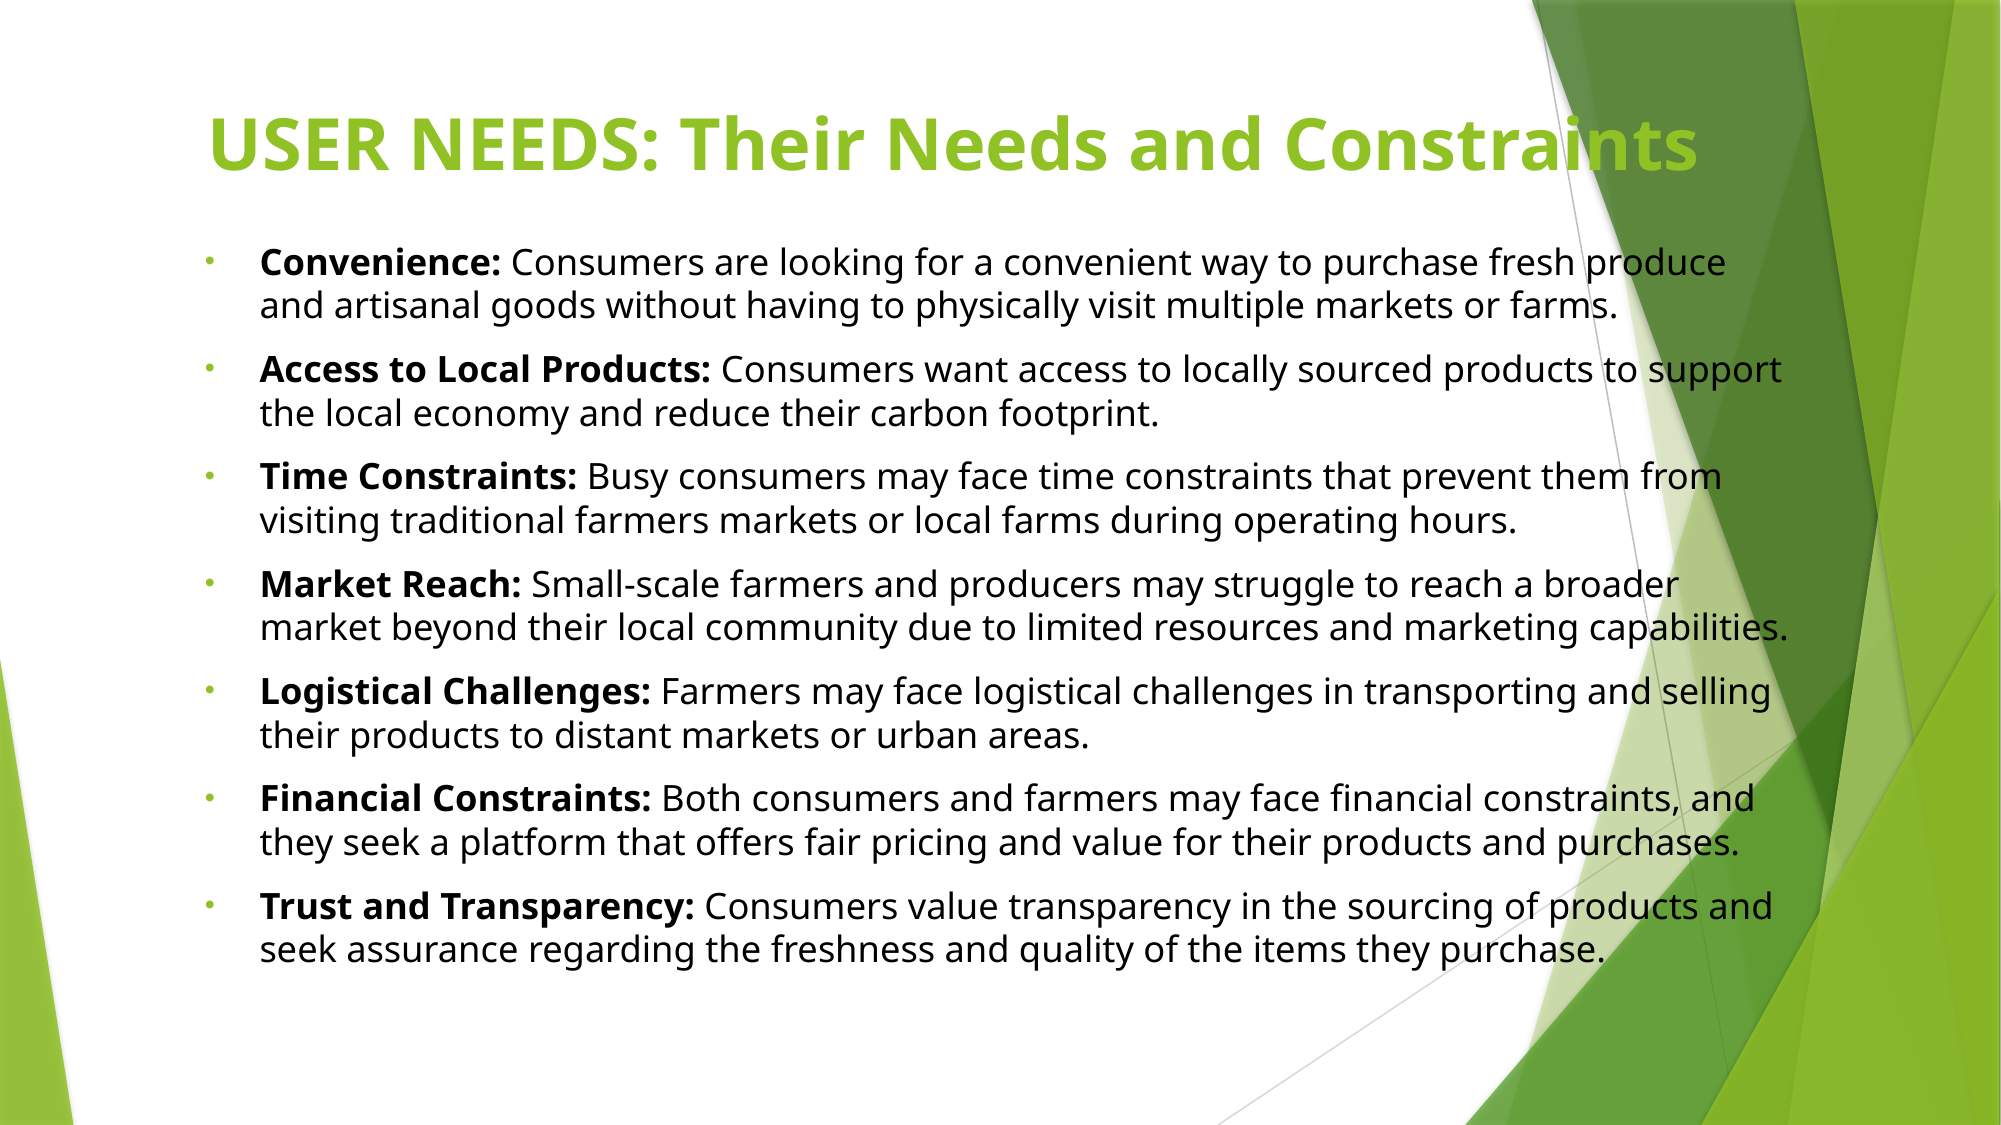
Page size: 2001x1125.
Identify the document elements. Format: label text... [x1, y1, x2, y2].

list Convenience: Consumers are looking for a convenient way to purchase fresh produce and artisanal goods without having to physically visit multiple markets or farms. Access to Local Products: Consumers want access to locally sourced products to support the local economy and reduce their carbon footprint. Time Constraints: Busy consumers may face time constraints that prevent them from visiting traditional farmers markets or local farms during operating hours. Market Reach: Small-scale farmers and producers may struggle to reach a broader market beyond their local community due to limited resources and marketing capabilities. Logistical Challenges: Farmers may face logistical challenges in transporting and selling their products to distant markets or urban areas. Financial Constraints: Both consumers and farmers may face financial constraints, and they seek a platform that offers fair pricing and value for their products and purchases. Trust and Transparency: Consumers value transparency in the sourcing of products and seek assurance regarding the freshness and quality of the items they purchase. [189, 231, 1810, 1004]
title USER NEEDS: Their Needs and Constraints [192, 90, 1813, 279]
